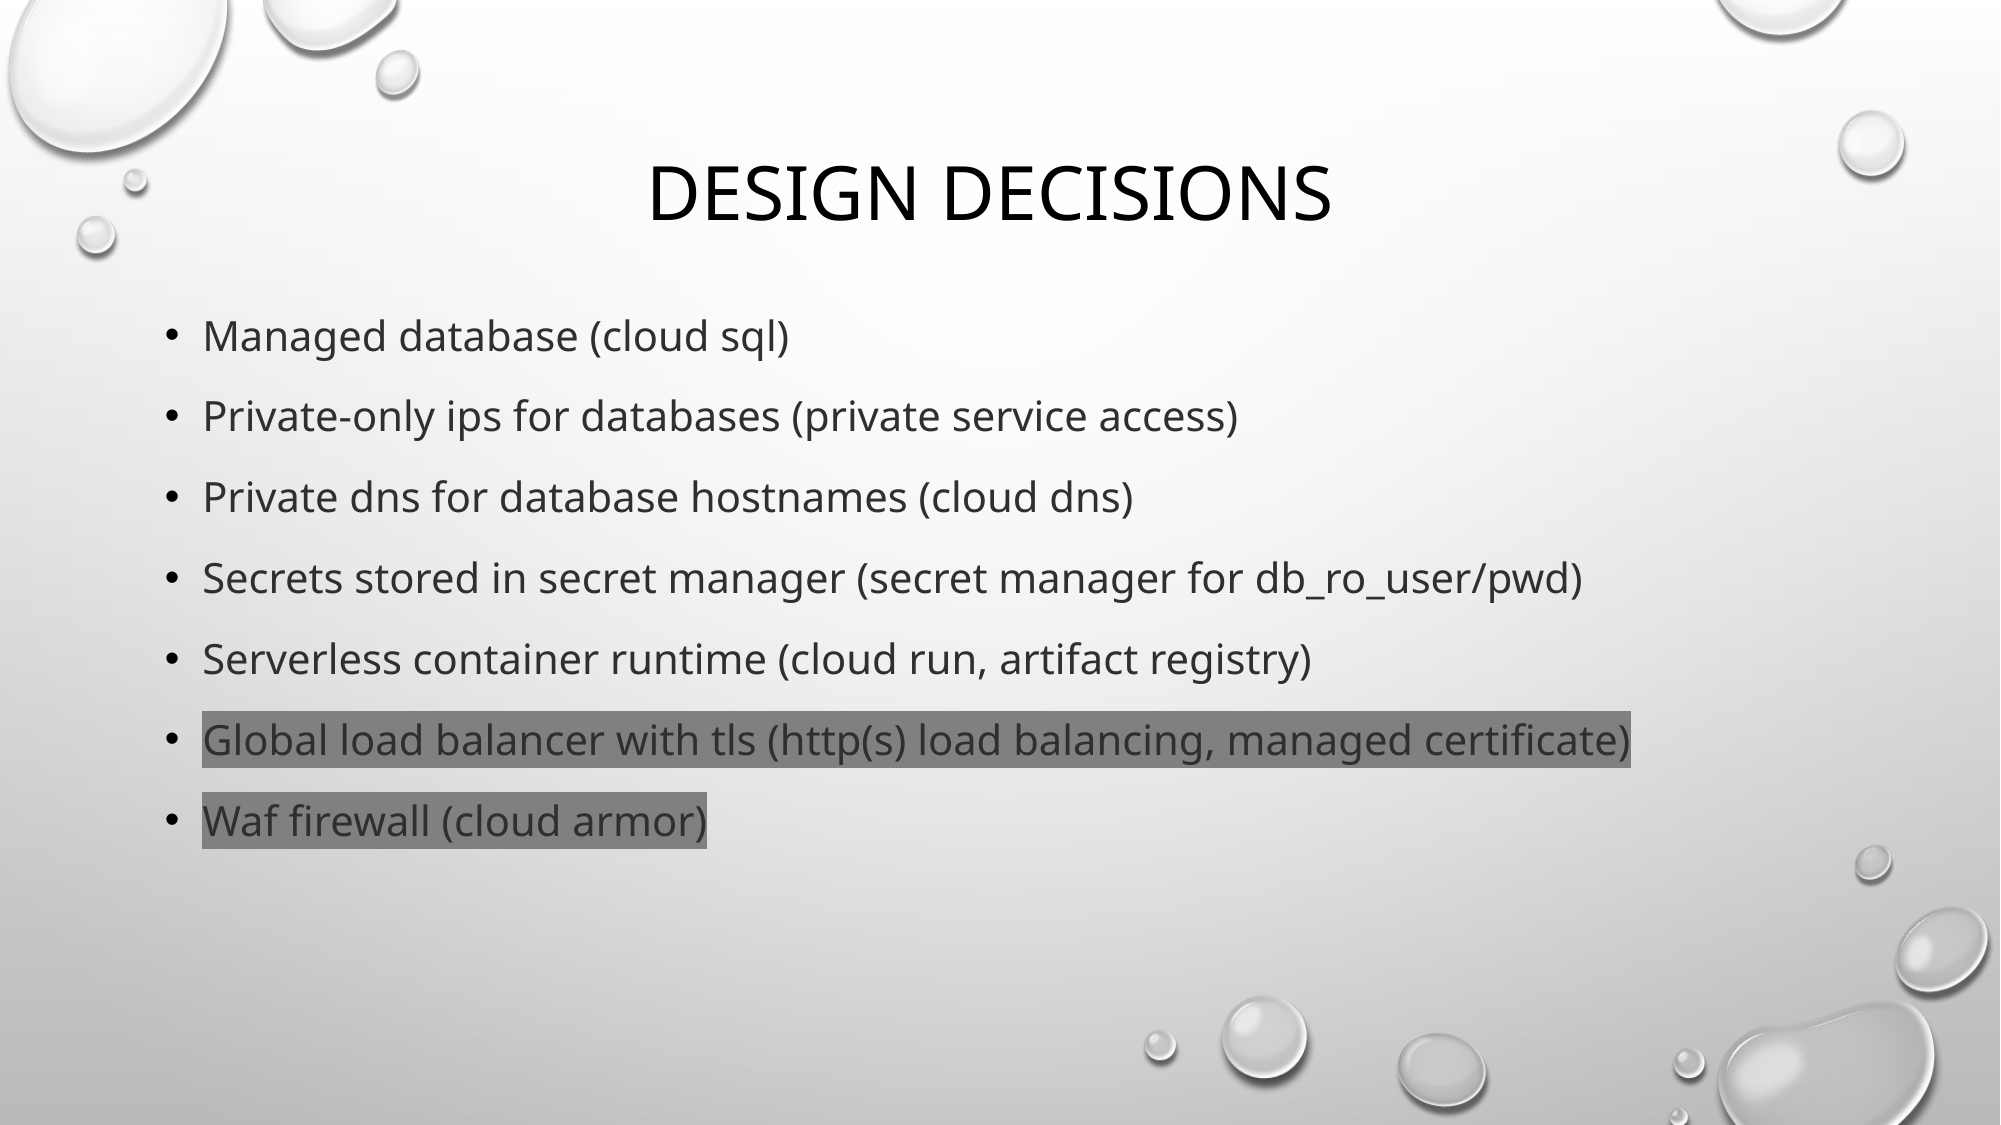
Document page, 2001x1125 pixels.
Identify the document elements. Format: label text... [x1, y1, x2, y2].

list Managed database (cloud sql) Private-only ips for databases (private service access) Private dns for database hostnames (cloud dns) Secrets stored in secret manager (secret manager for db_ro_user/pwd) Serverless container runtime (cloud run, artifact registry) Global load balancer with tls (http(s) load balancing, managed certificate) Waf firewall (cloud armor) [149, 291, 1850, 950]
picture [0, 0, 2000, 1125]
title Design DeCISIONS [149, 101, 1851, 292]
